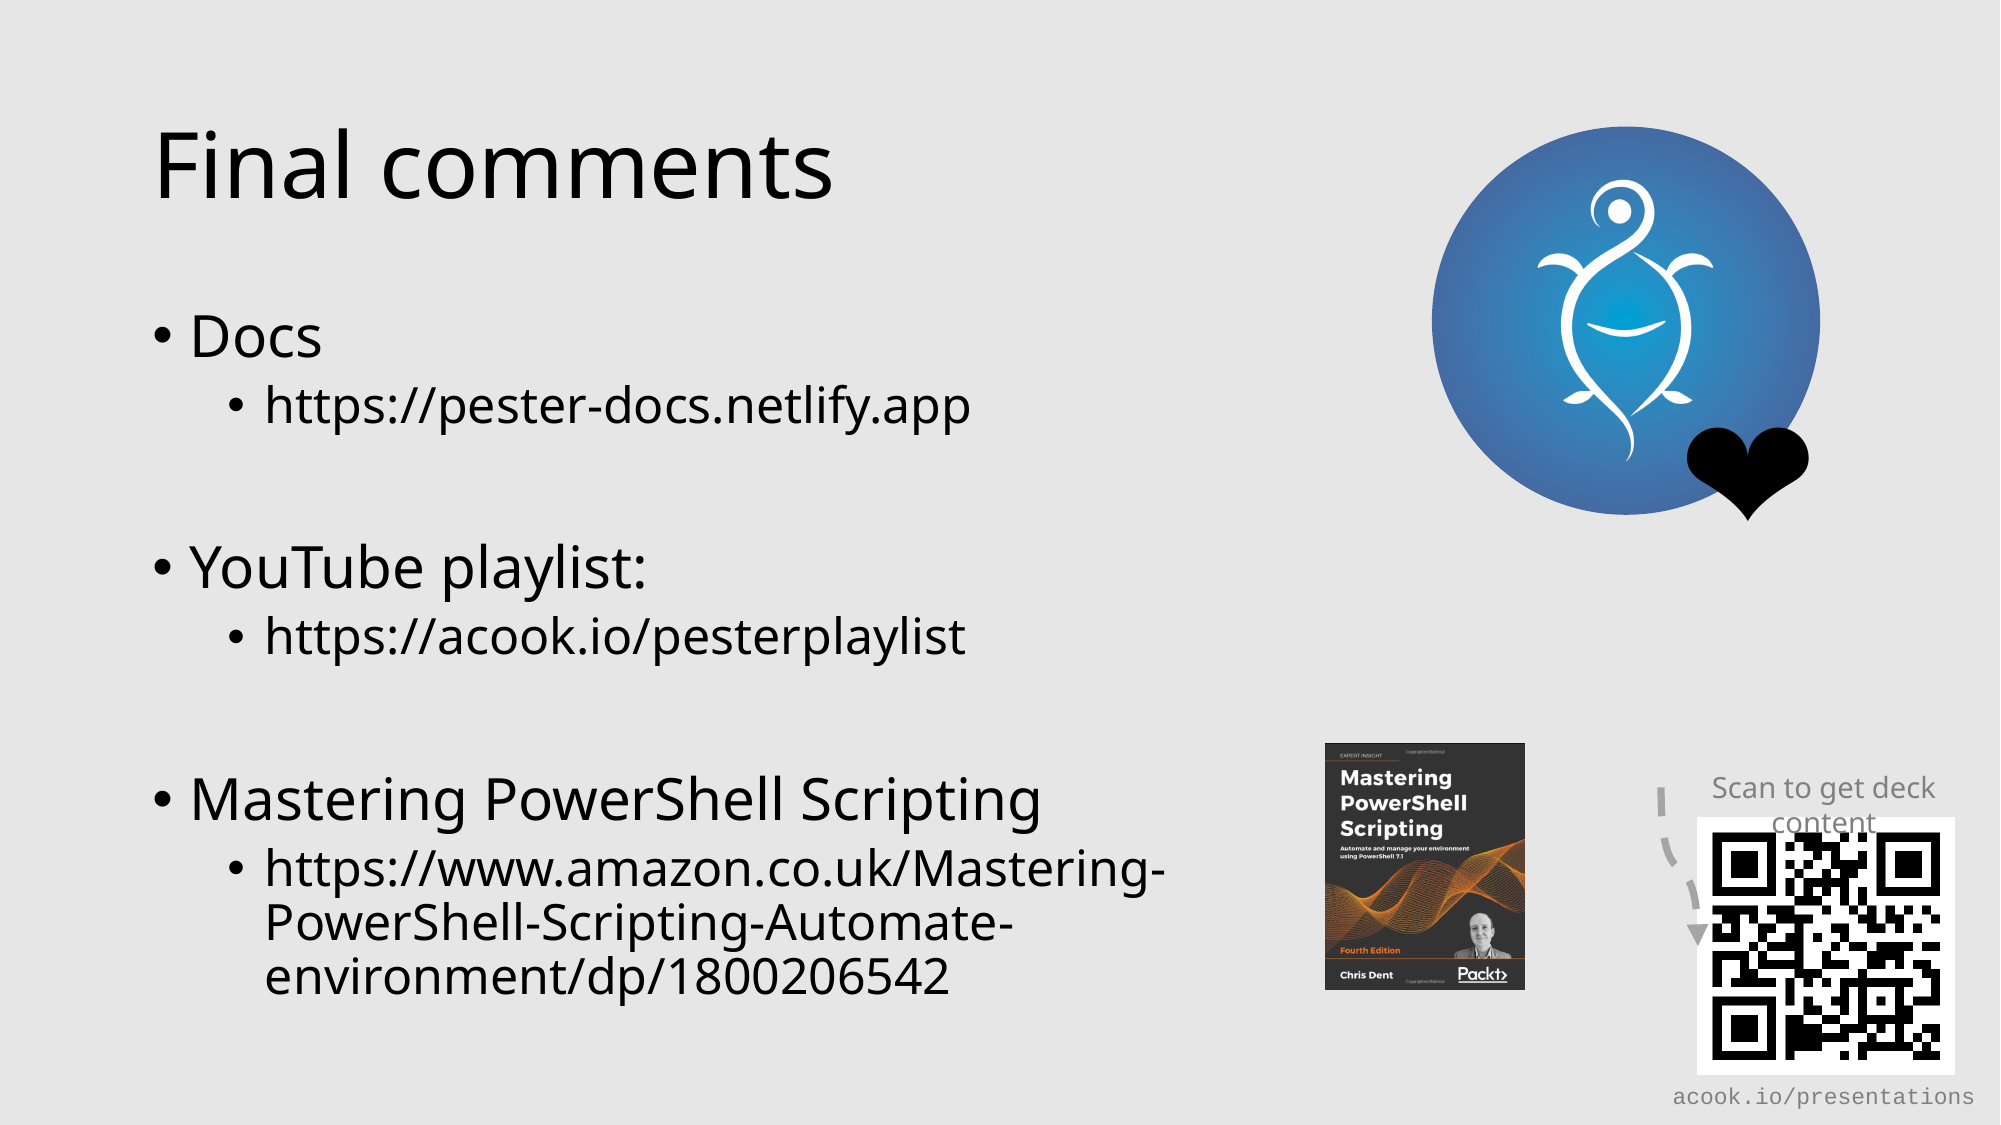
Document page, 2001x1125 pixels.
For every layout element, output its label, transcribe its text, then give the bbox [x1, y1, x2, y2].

title Final comments [137, 59, 1863, 278]
text_box ❤️ [1663, 361, 1863, 577]
picture [1325, 743, 1525, 990]
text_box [1652, 761, 1996, 1118]
list Docs https://pester-docs.netlify.app YouTube playlist: https://acook.io/pesterplaylist Mastering PowerShell Scripting https://www.amazon.co.uk/Mastering-PowerShell-Scripting-Automate-environment/dp/1800206542 [137, 299, 1352, 1014]
picture [1431, 126, 1821, 515]
